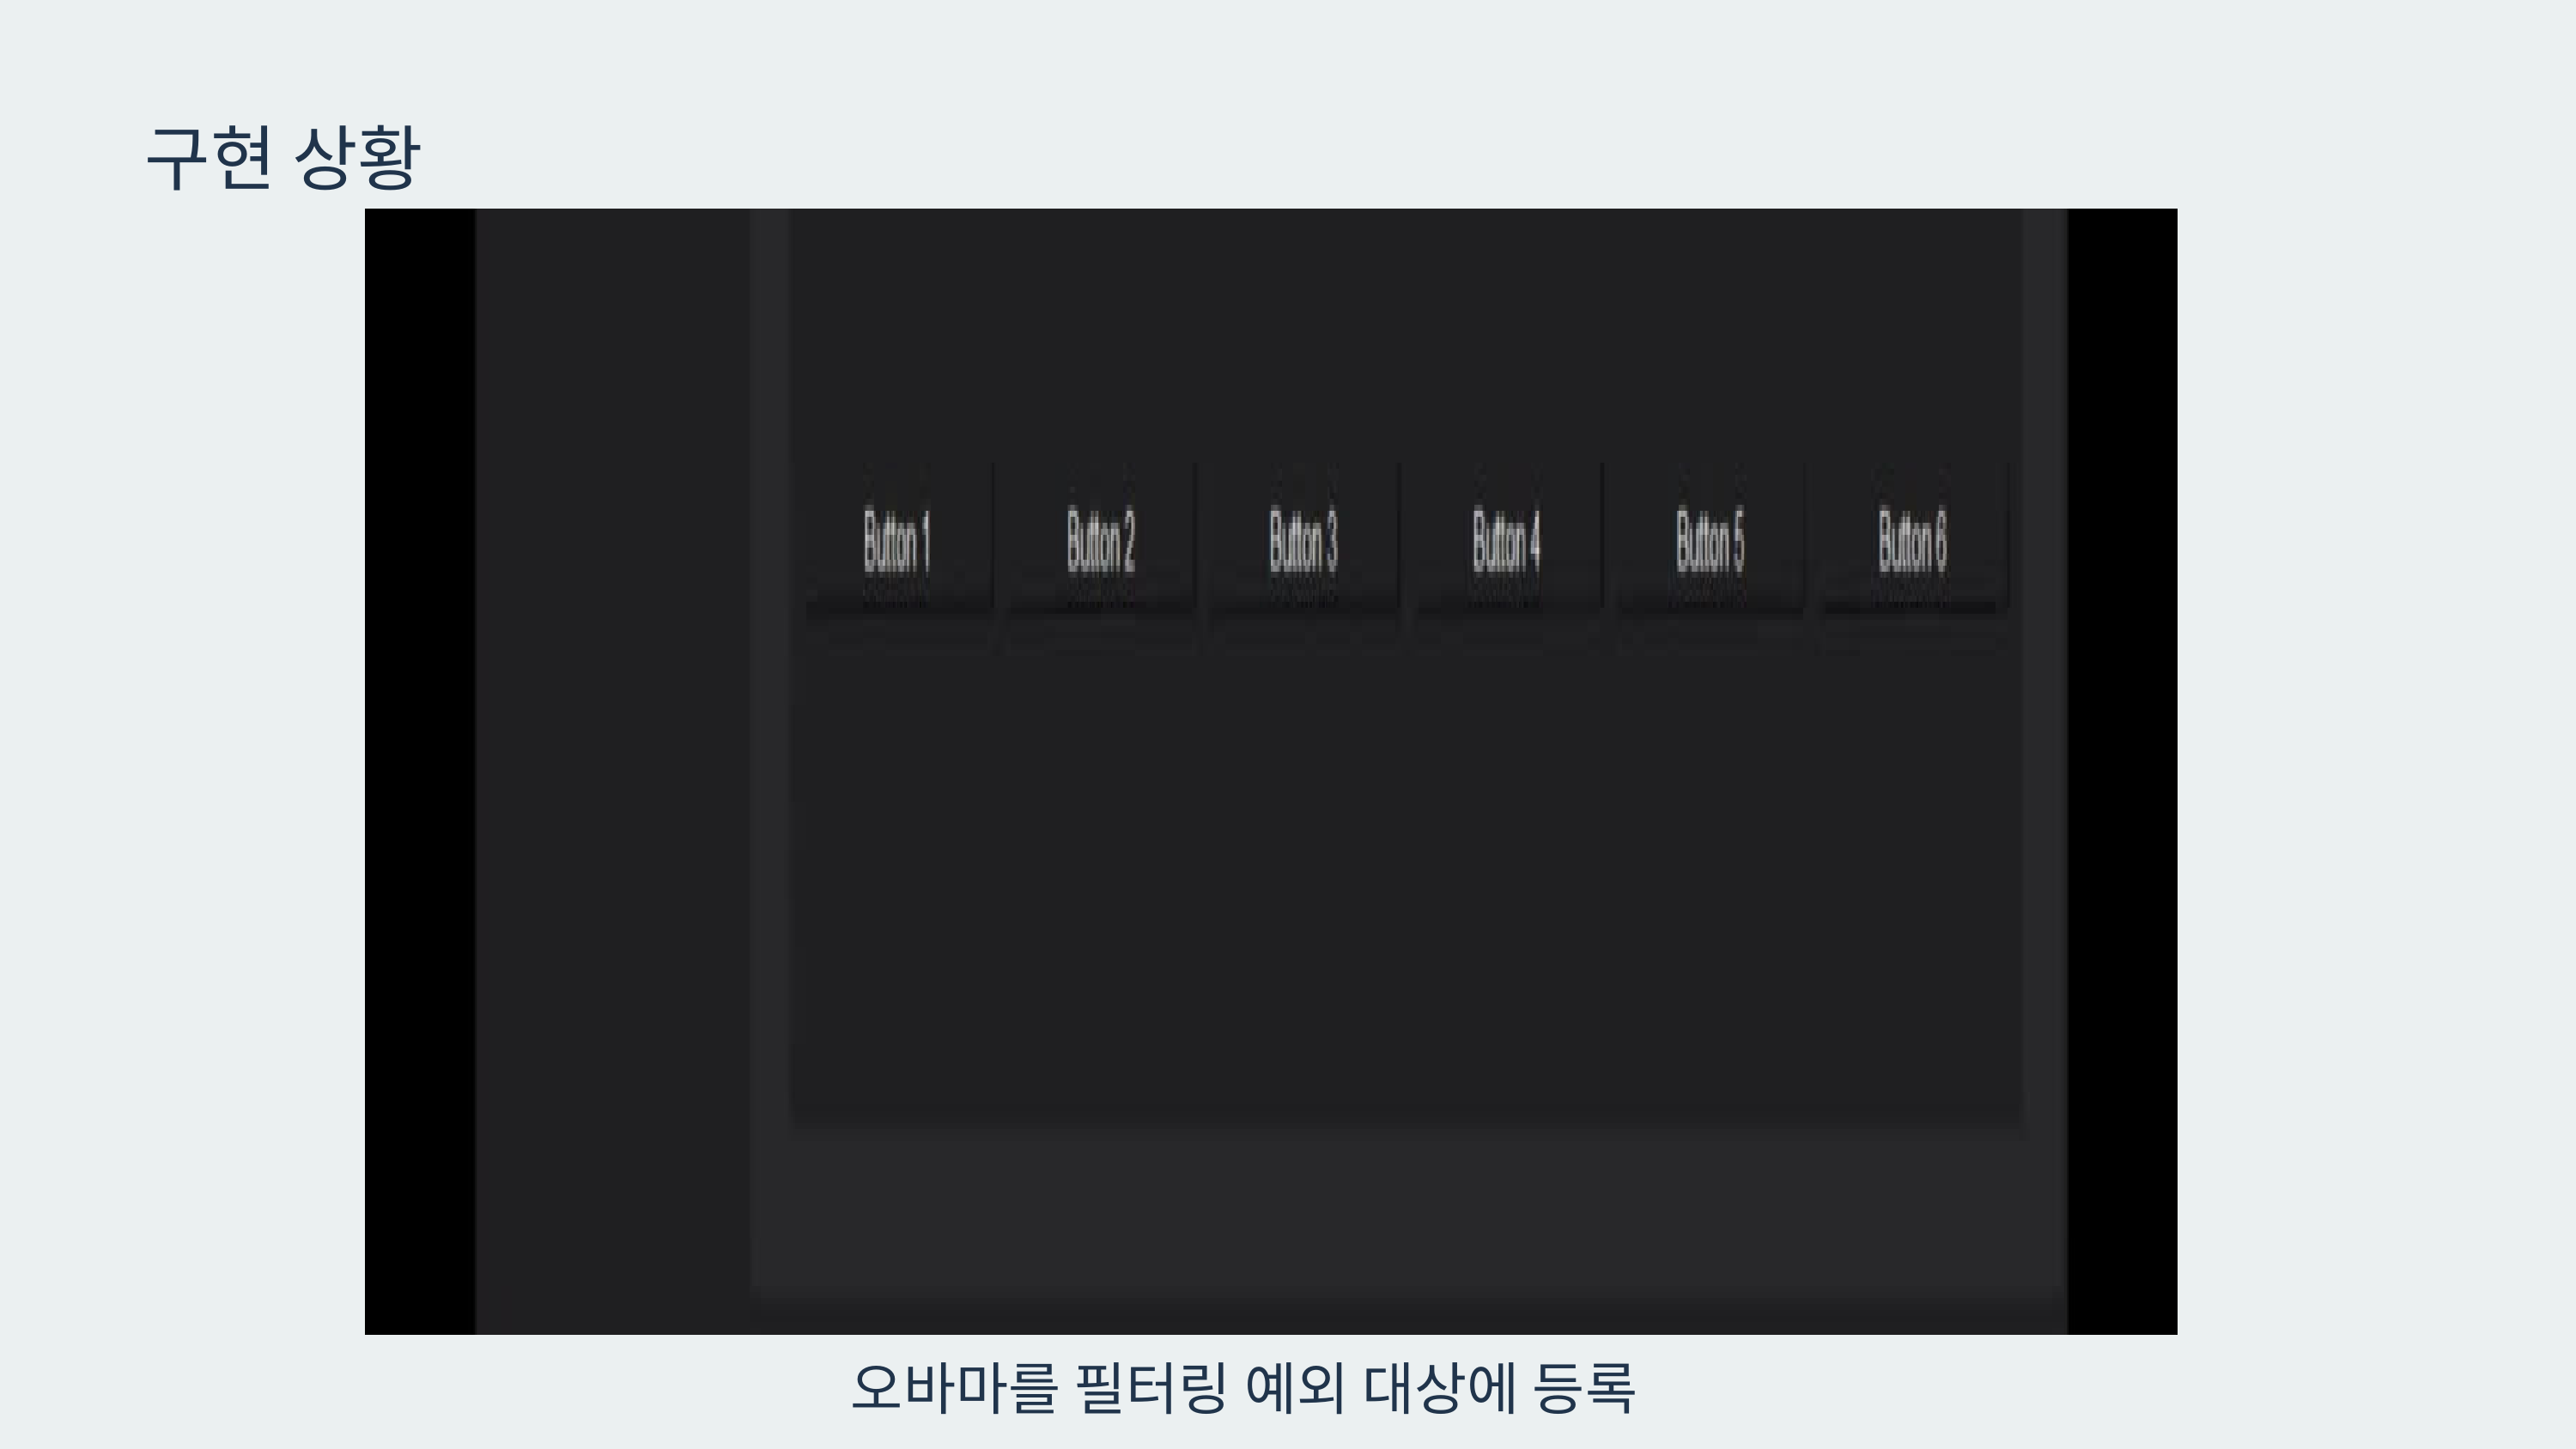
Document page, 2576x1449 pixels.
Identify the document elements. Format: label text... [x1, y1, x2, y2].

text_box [364, 208, 2178, 1336]
text_box 구현 상황 [144, 99, 1023, 199]
text_box 오바마를 필터링 예외 대상에 등록 [850, 1342, 1725, 1422]
